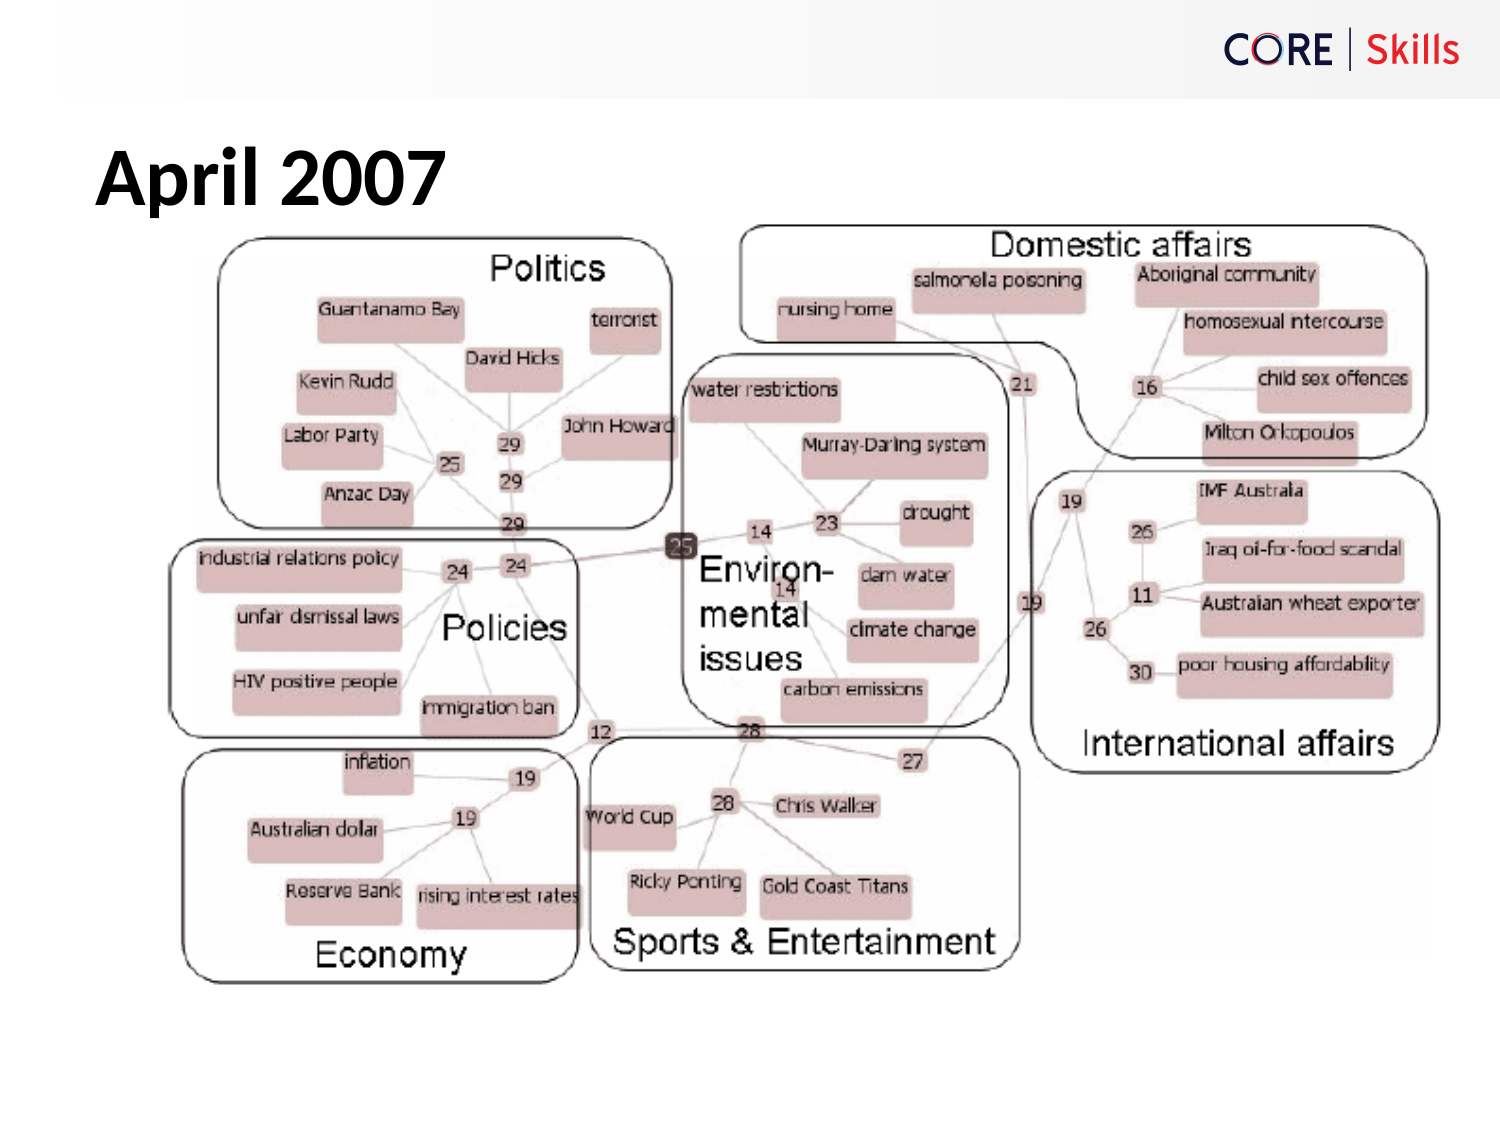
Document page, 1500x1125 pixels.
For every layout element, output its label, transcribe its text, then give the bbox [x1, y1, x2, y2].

picture [0, 0, 1500, 99]
title April 2007 [75, 111, 1425, 233]
picture [159, 205, 1474, 1001]
